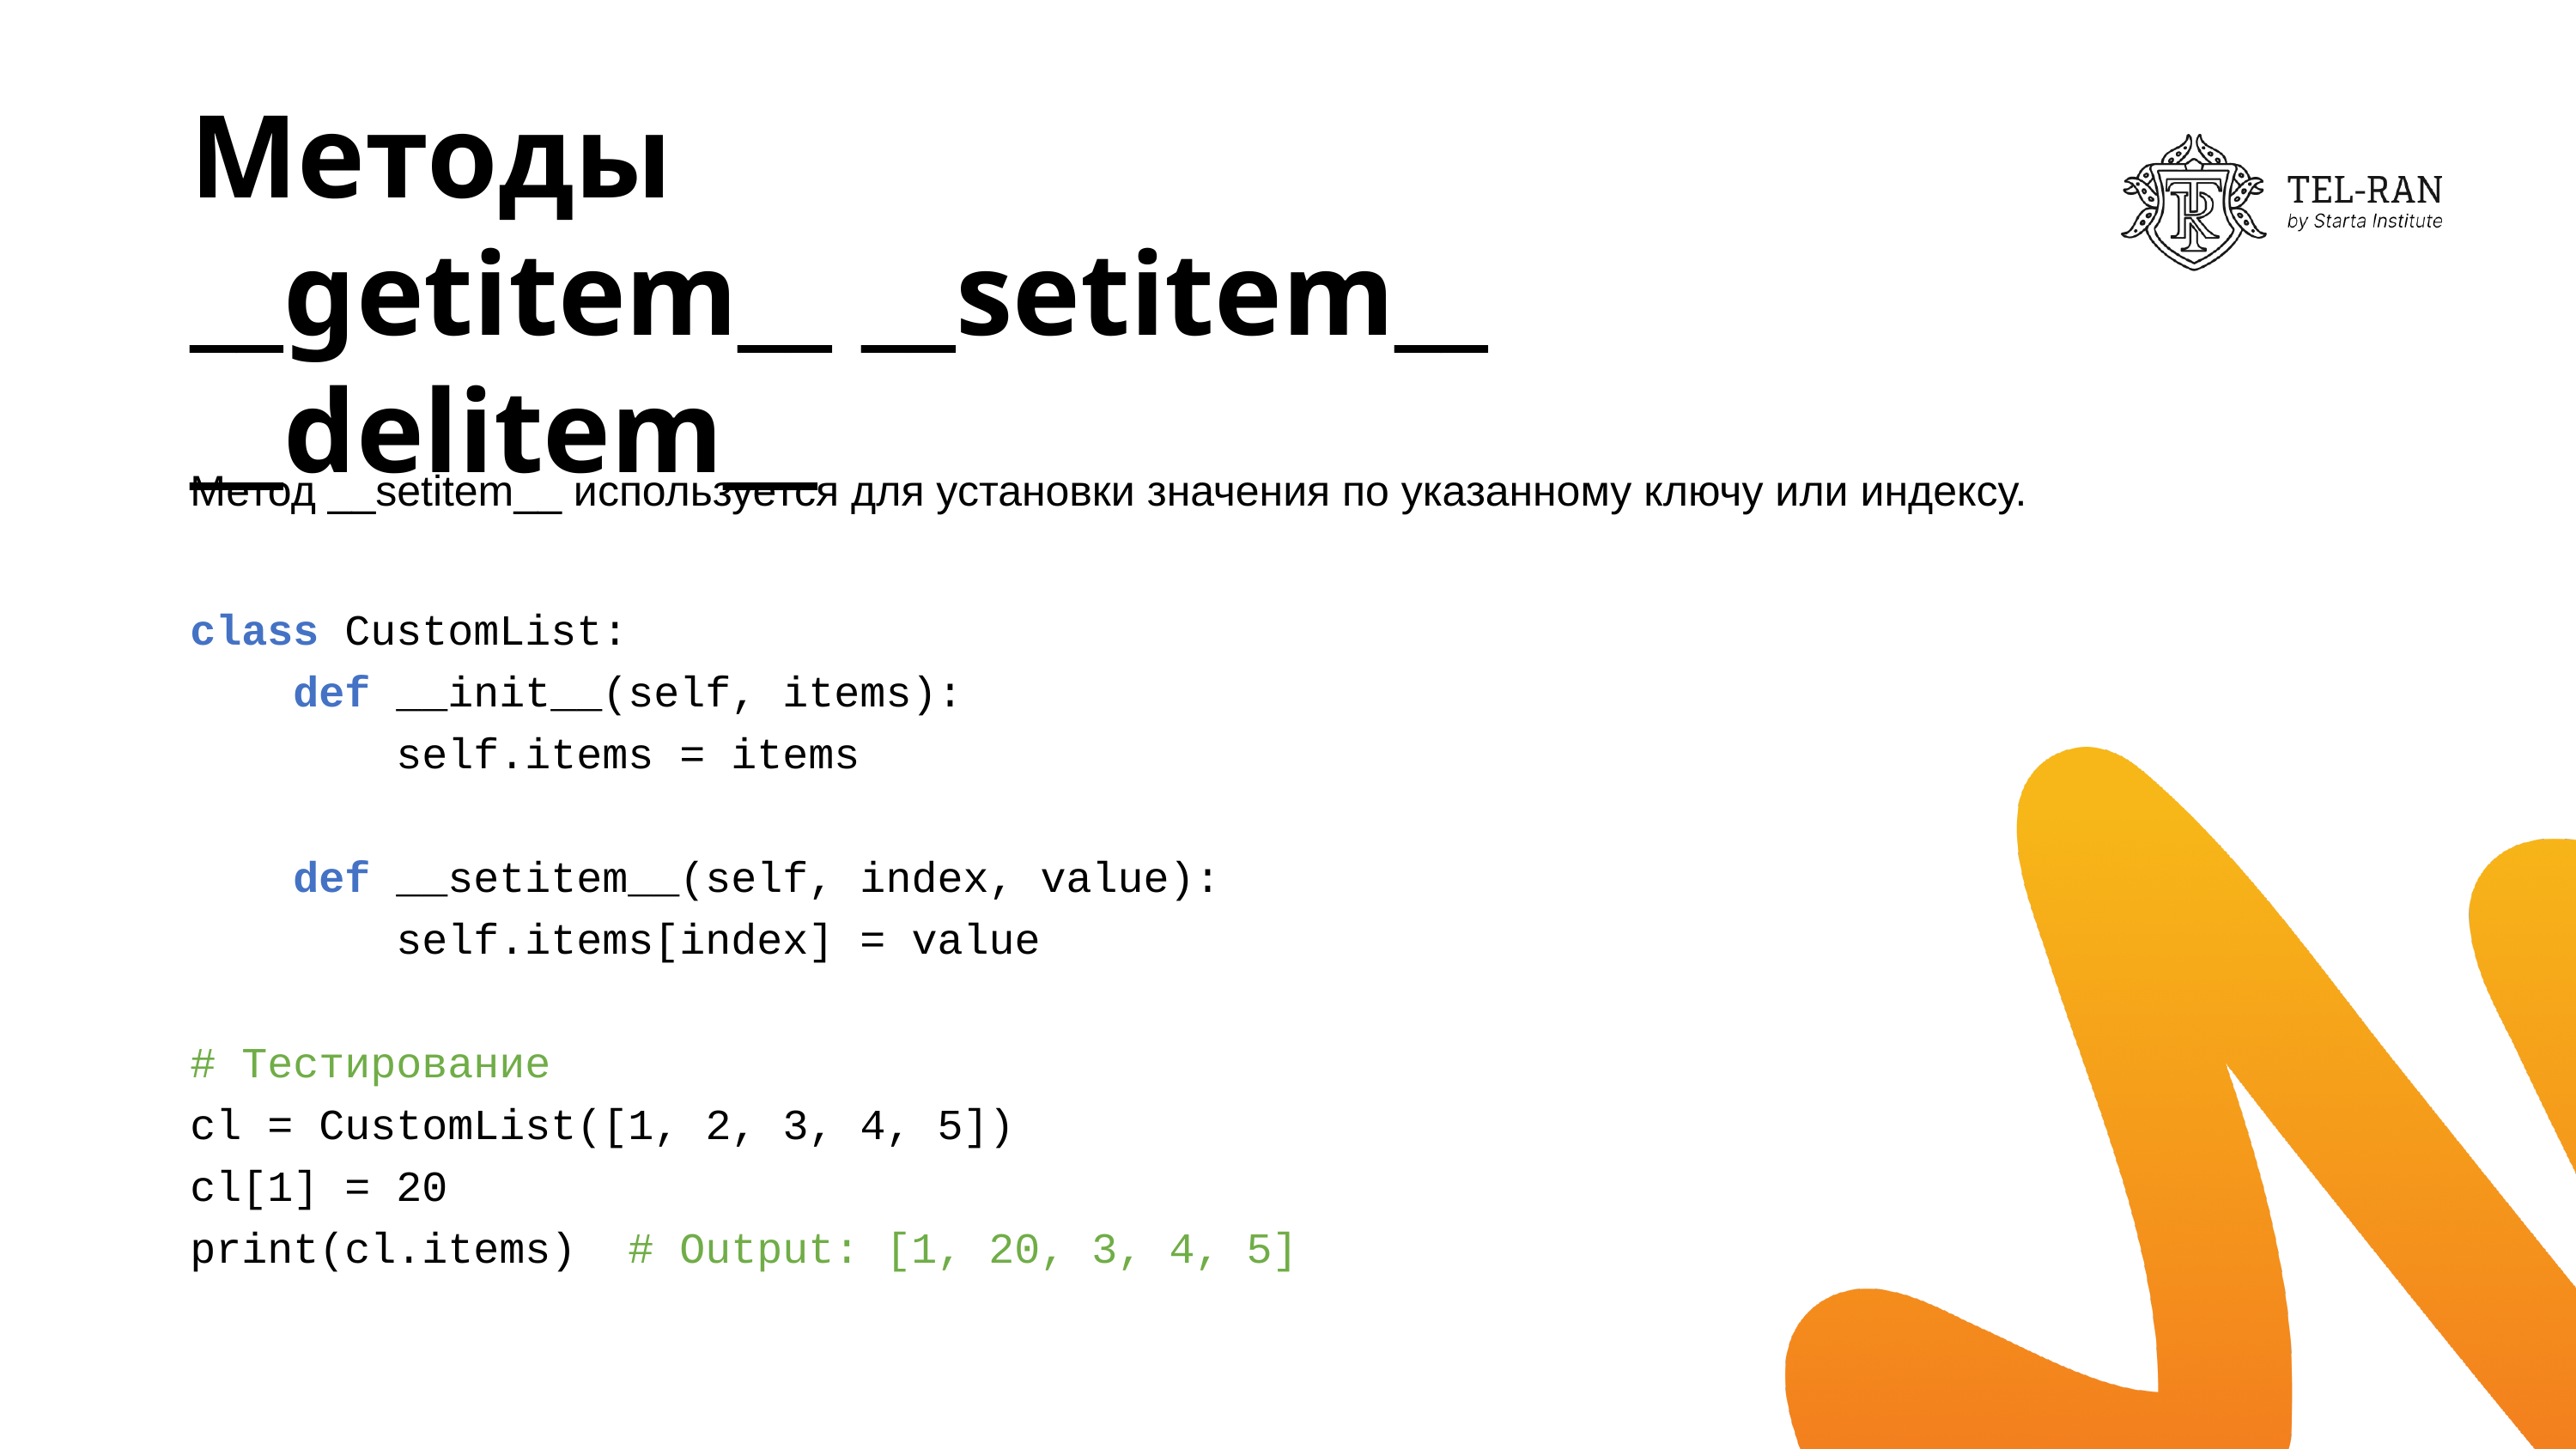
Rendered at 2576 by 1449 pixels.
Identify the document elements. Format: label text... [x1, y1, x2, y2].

picture [2121, 134, 2442, 271]
text_box Метод __setitem__ используется для установки значения по указанному ключу или индексу. class CustomList: def __init__(self, items): self.items = items def __setitem__(self, index, value): self.items[index] = value # Тестирование cl = CustomList([1, 2, 3, 4, 5]) cl[1] = 20 print(cl.items) # Output: [1, 20, 3, 4, 5] [177, 431, 2536, 1278]
title Методы __getitem__ __setitem__ __delitem__ [177, 76, 2110, 358]
picture [1620, 747, 2576, 1449]
